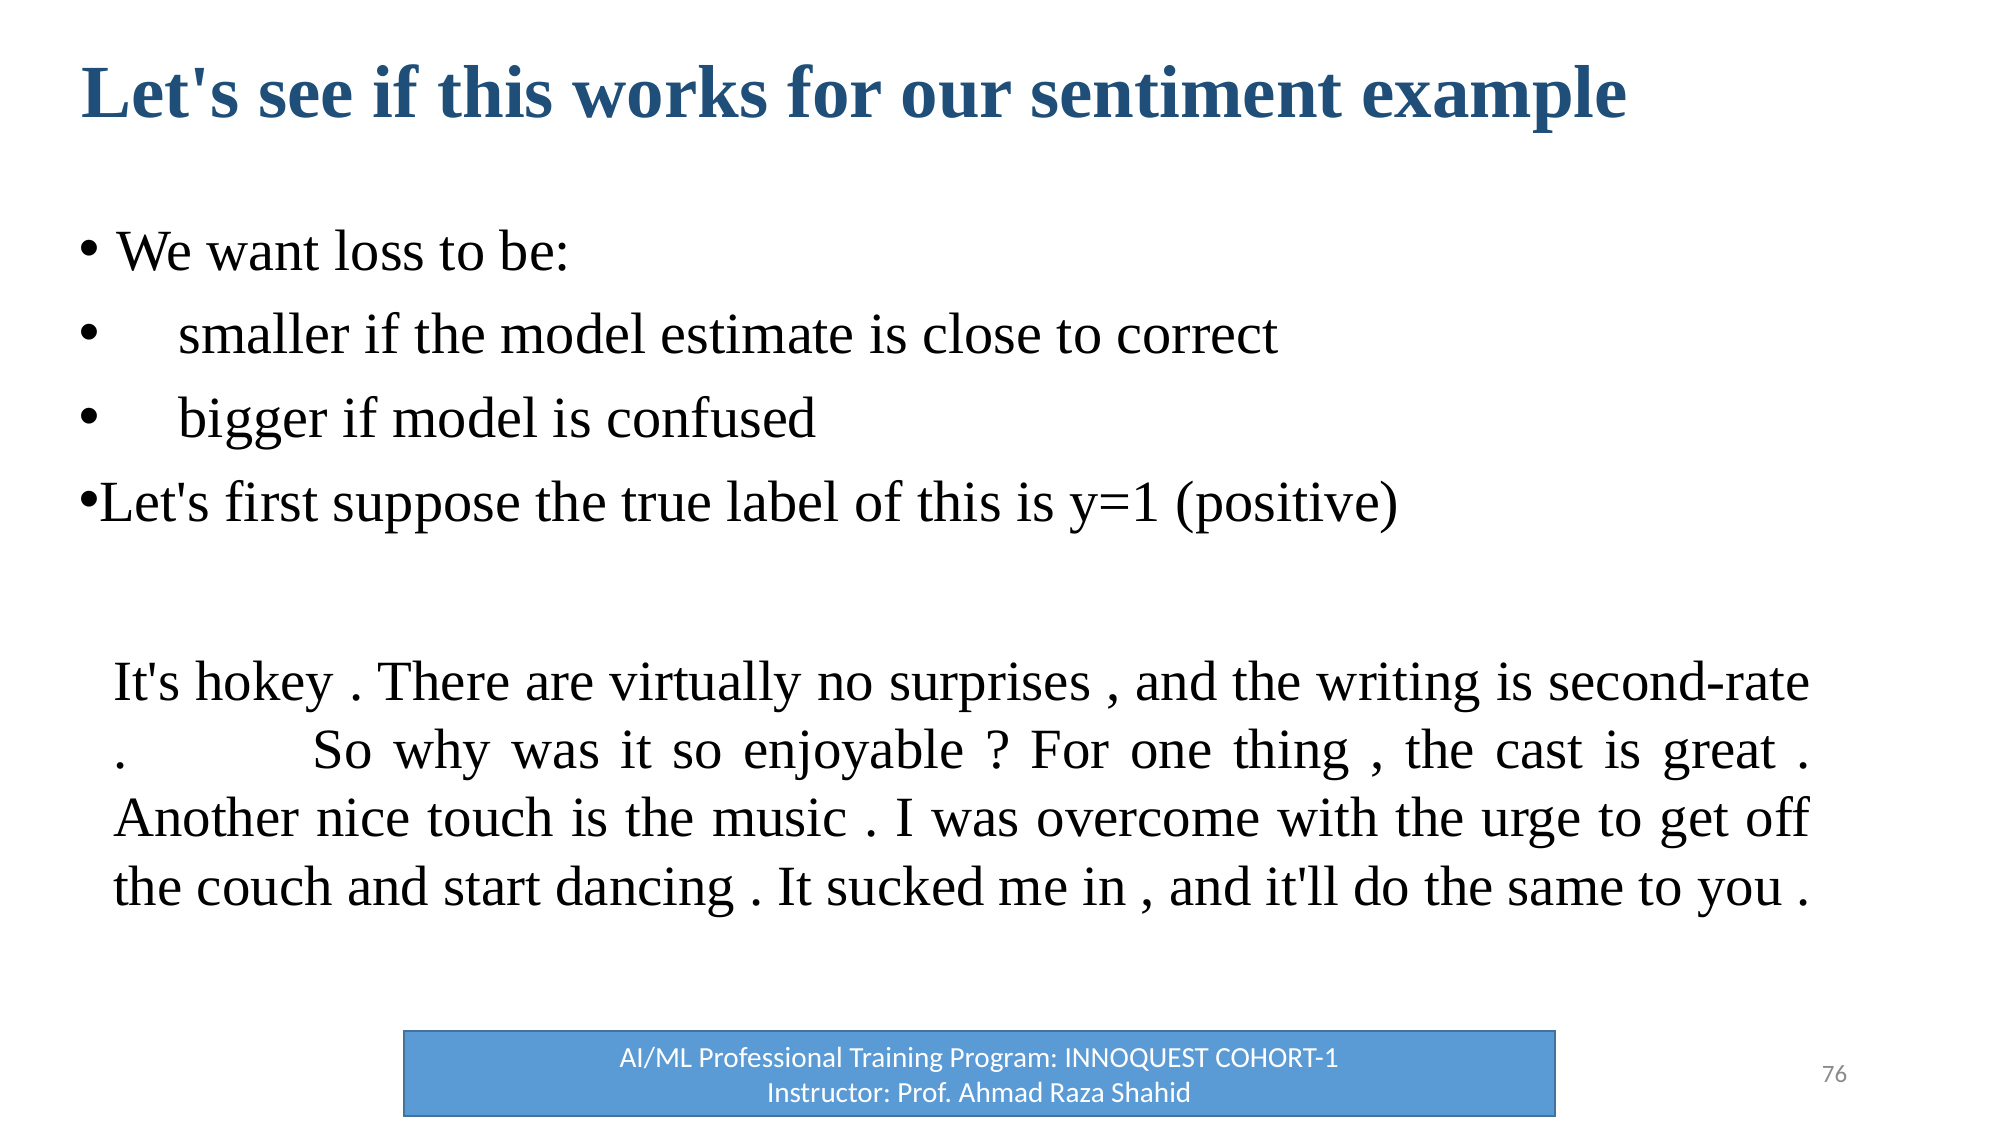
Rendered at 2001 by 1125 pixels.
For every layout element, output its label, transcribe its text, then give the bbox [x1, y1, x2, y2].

title Let's see if this works for our sentiment example [66, 18, 2000, 168]
text_box AI/ML Professional Training Program: INNOQUEST COHORT-1 Instructor: Prof. Ahmad Raza Shahid [403, 1030, 1556, 1117]
slide_number 76 [1412, 1042, 1863, 1103]
text_box It's hokey . There are virtually no surprises , and the writing is second-rate . So why was it so enjoyable ? For one thing , the cast is great . Another nice touch is the music . I was overcome with the urge to get off the couch and start dancing . It sucked me in , and it'll do the same to you . [113, 633, 1814, 941]
list We want loss to be: smaller if the model estimate is close to correct bigger if model is confused Let's first suppose the true label of this is y=1 (positive) [63, 212, 1943, 993]
